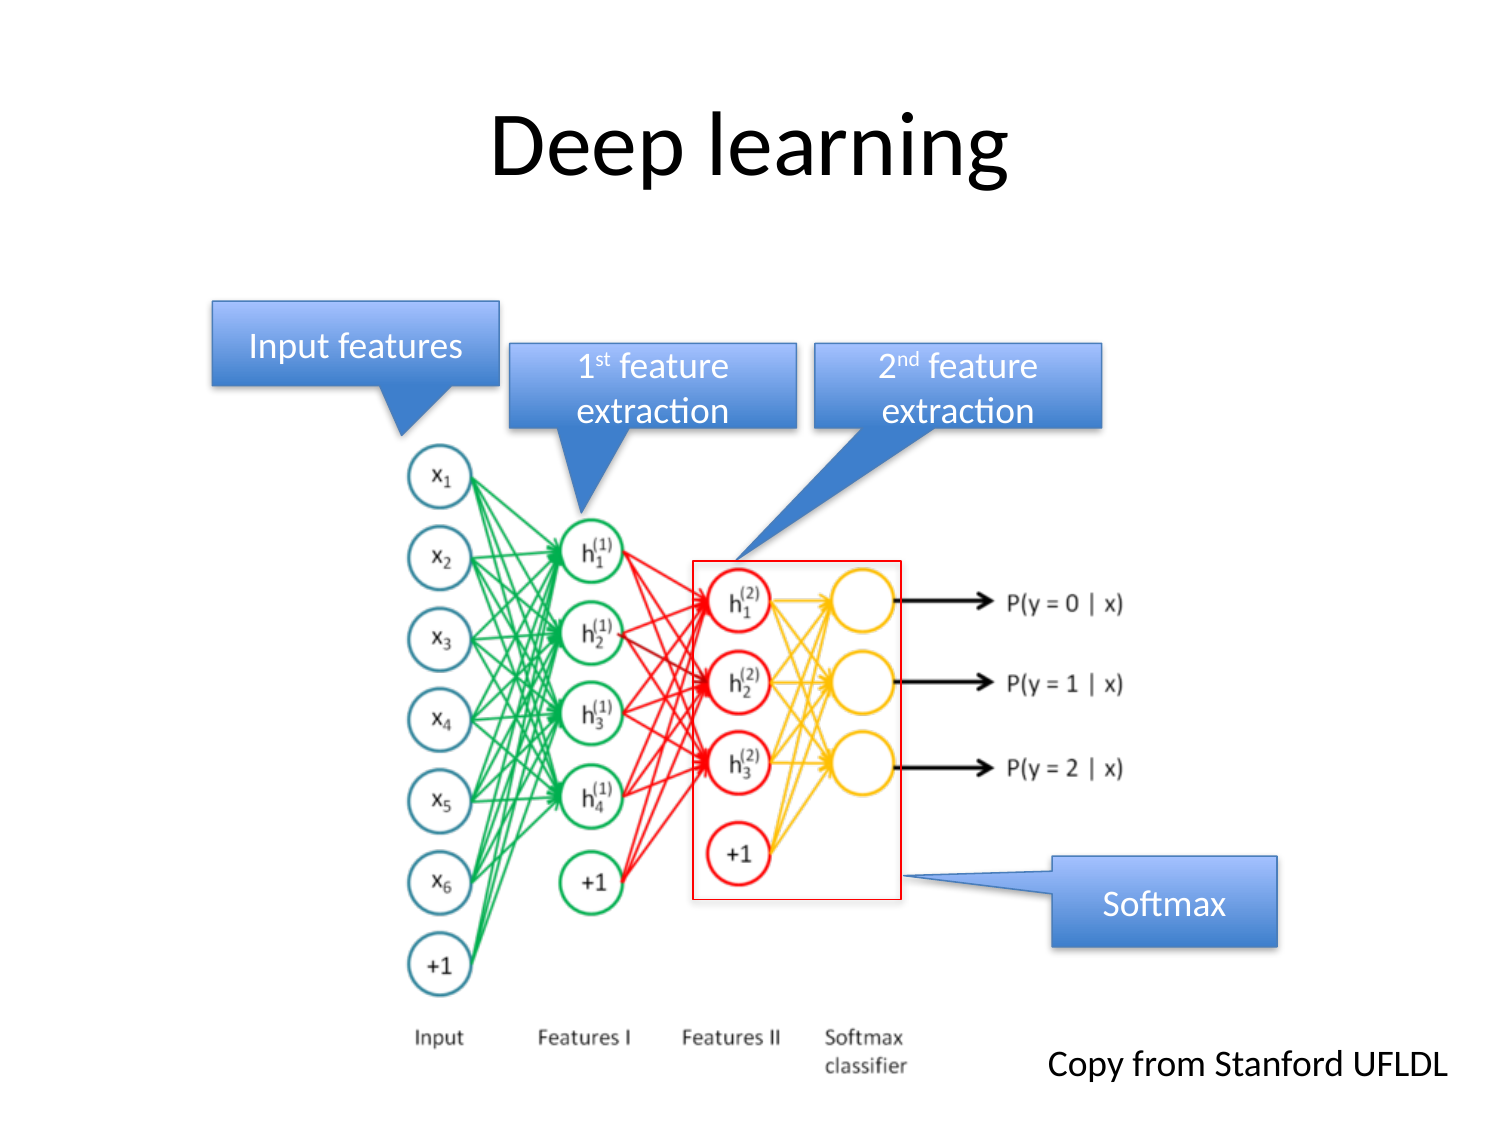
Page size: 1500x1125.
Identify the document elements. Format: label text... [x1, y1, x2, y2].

title Deep learning [75, 45, 1425, 233]
text_box Softmax [1145, 855, 1278, 948]
text_box Copy from Stanford UFLDL [1143, 1031, 1464, 1092]
text_box 2nd feature extraction [814, 342, 1103, 442]
picture [399, 443, 1142, 1087]
text_box Input features [211, 300, 500, 437]
text_box 1st feature extraction [508, 342, 798, 442]
